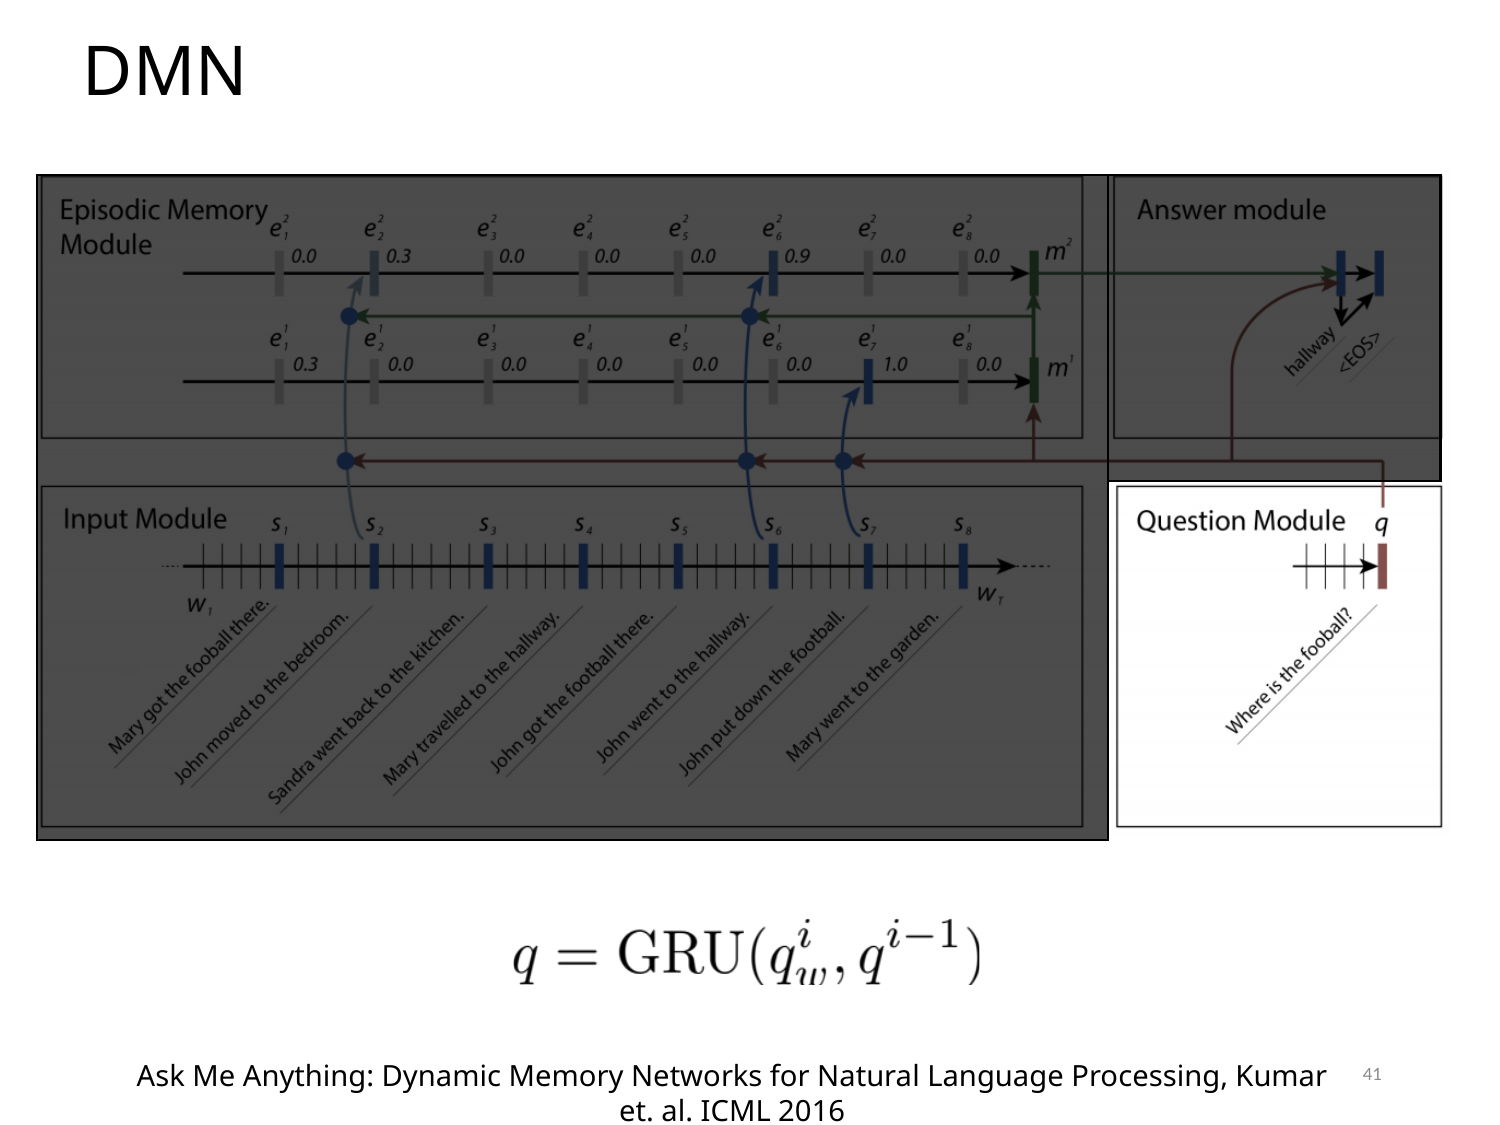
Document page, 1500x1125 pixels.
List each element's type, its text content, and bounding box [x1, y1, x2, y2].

picture [36, 171, 1456, 837]
picture [513, 918, 980, 985]
title DMN [67, 0, 1397, 148]
slide_number 41 [1059, 1042, 1397, 1103]
text_box [36, 837, 1109, 841]
text_box Ask Me Anything: Dynamic Memory Networks for Natural Language Processing, Kumar et. al. ICML 2016 [106, 1049, 1359, 1125]
